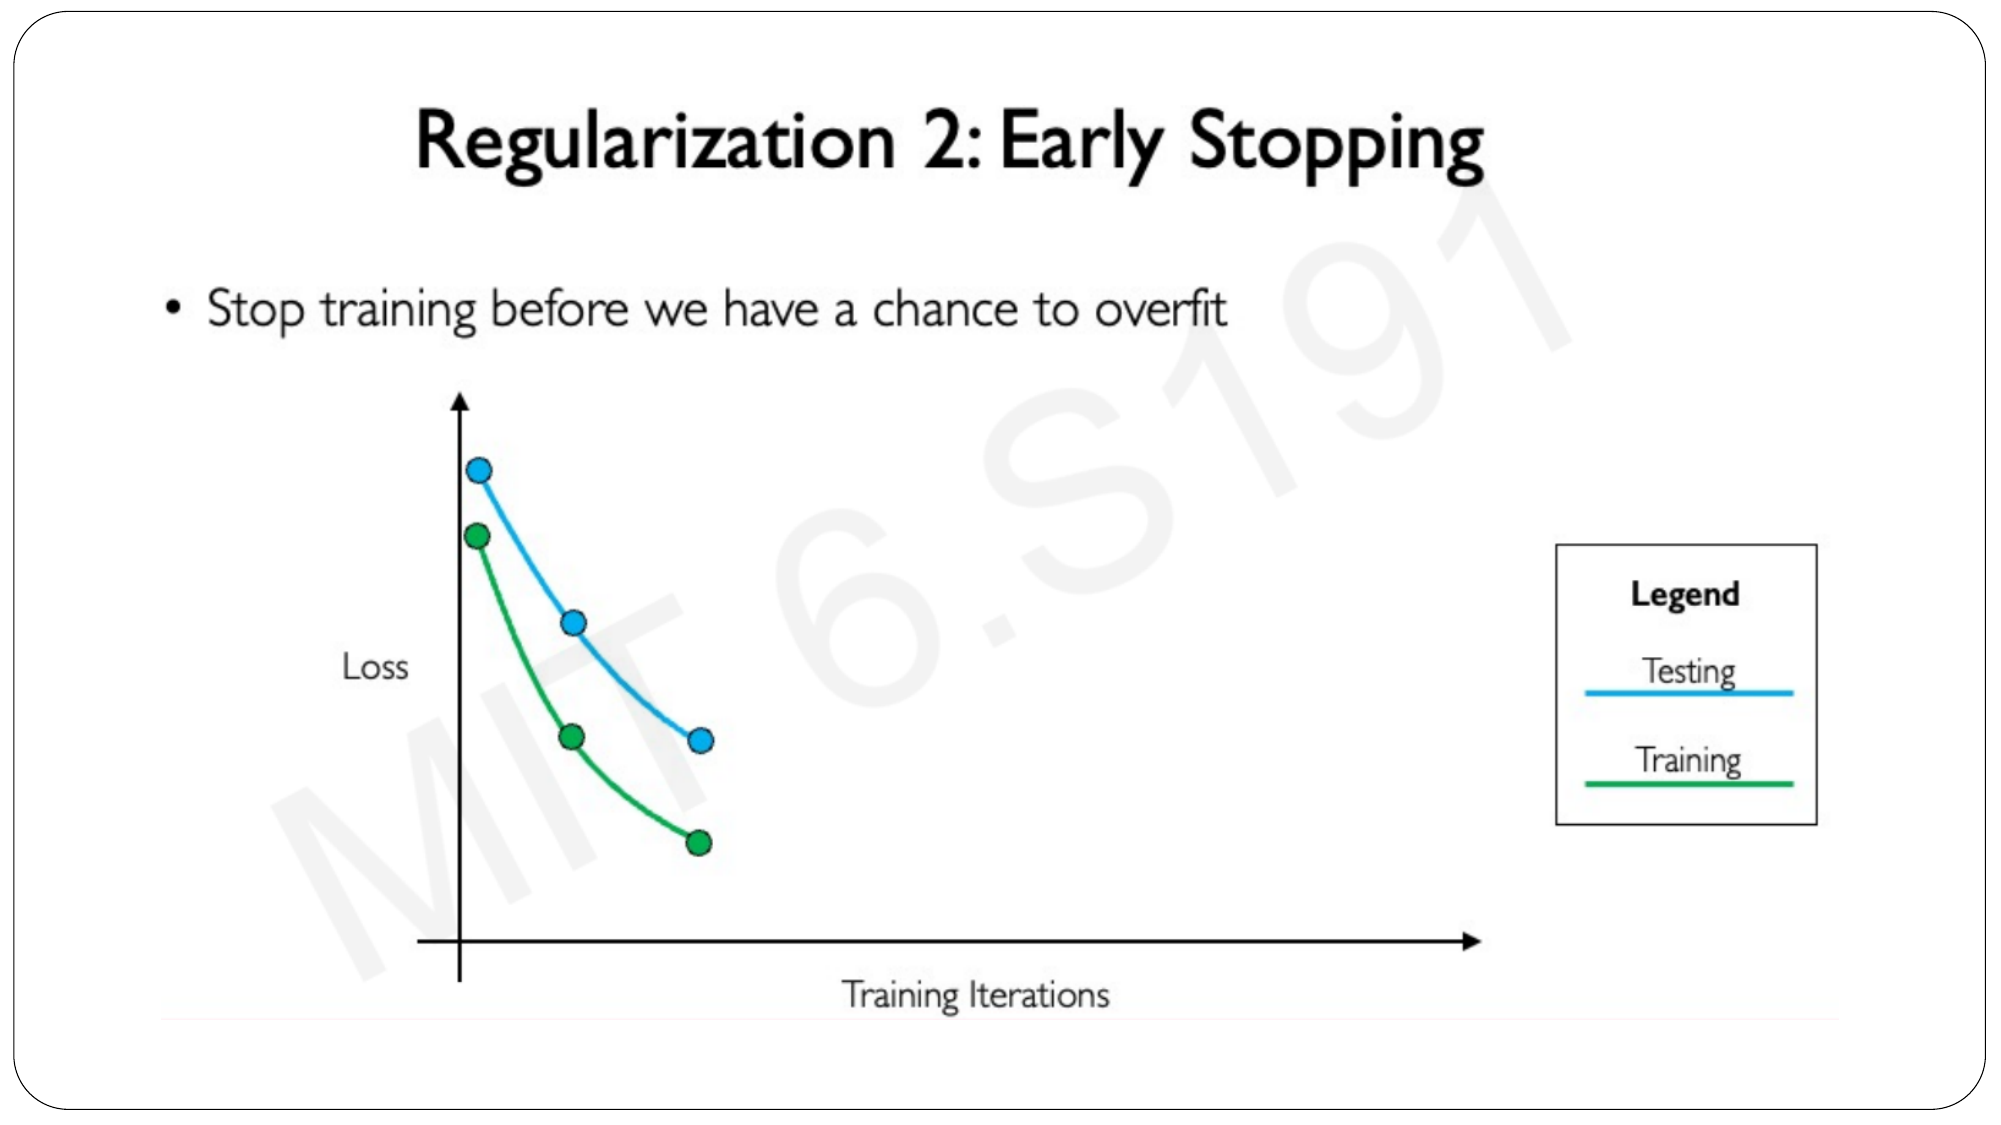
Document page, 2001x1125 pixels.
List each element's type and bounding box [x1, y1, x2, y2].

picture [161, 104, 1839, 1020]
